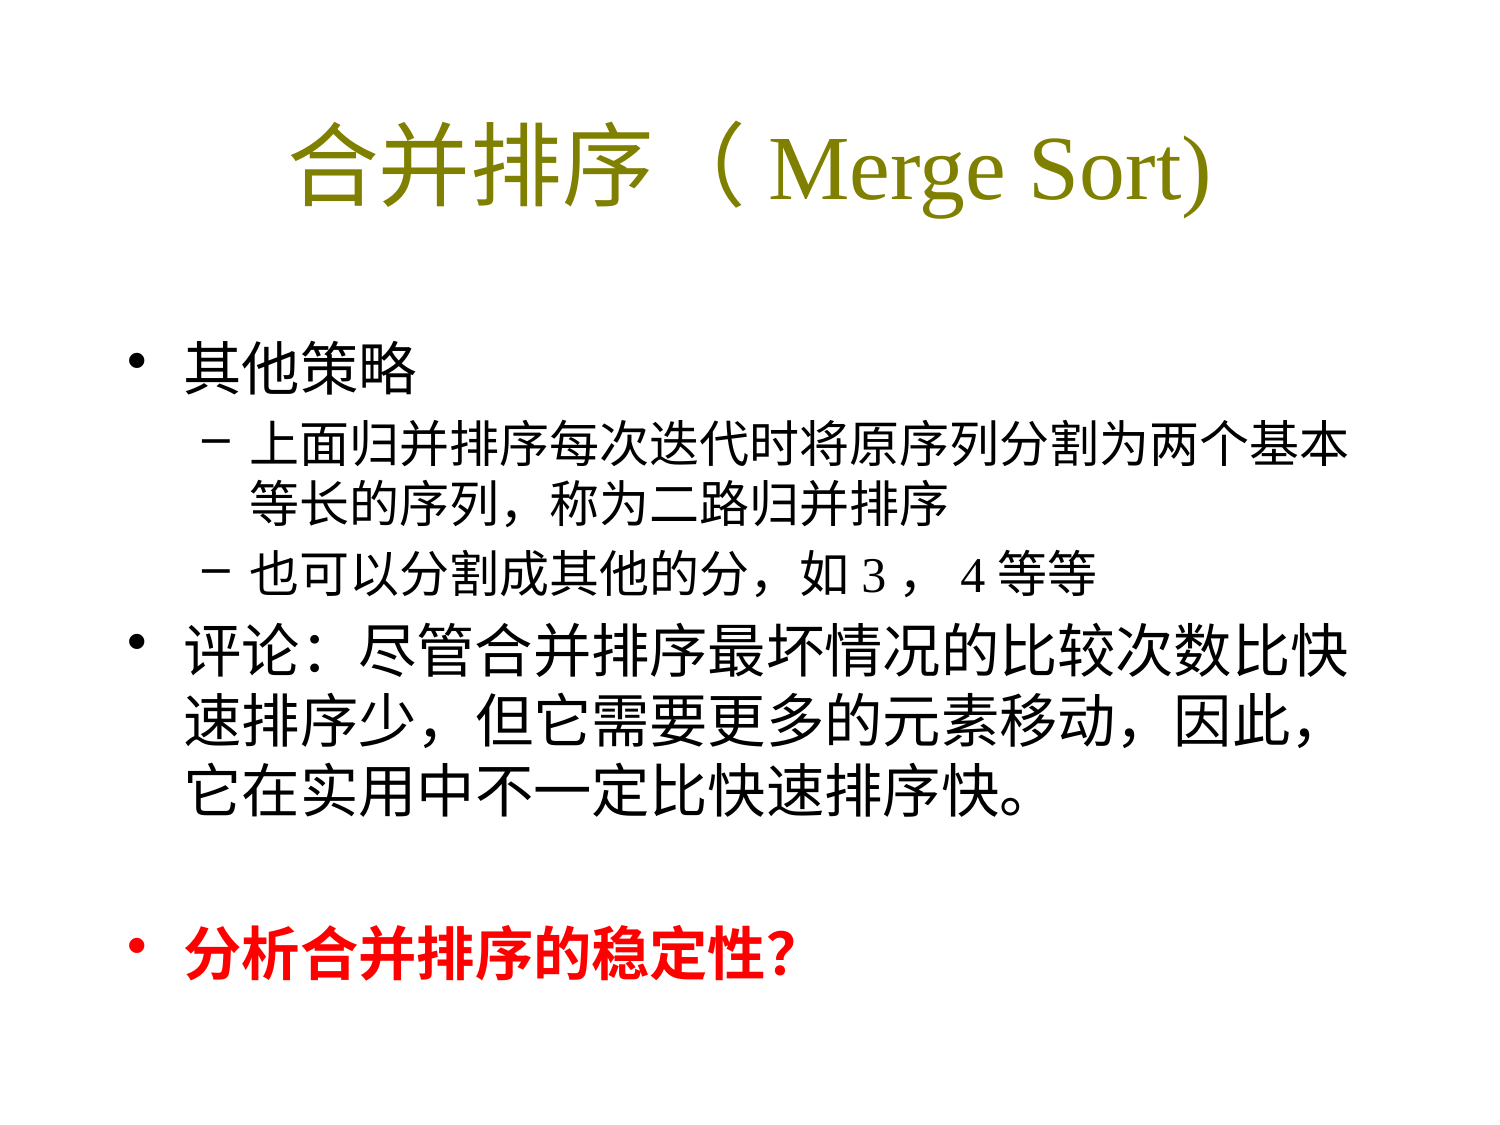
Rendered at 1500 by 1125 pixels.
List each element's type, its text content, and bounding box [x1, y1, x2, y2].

list 其他策略 上面归并排序每次迭代时将原序列分割为两个基本等长的序列，称为二路归并排序 也可以分割成其他的分，如3，4等等 评论：尽管合并排序最坏情况的比较次数比快速排序少，但它需要更多的元素移动，因此，它在实用中不一定比快速排序快。 分析合并排序的稳定性？ [112, 324, 1388, 1000]
title 合并排序（Merge Sort) [112, 99, 1388, 288]
